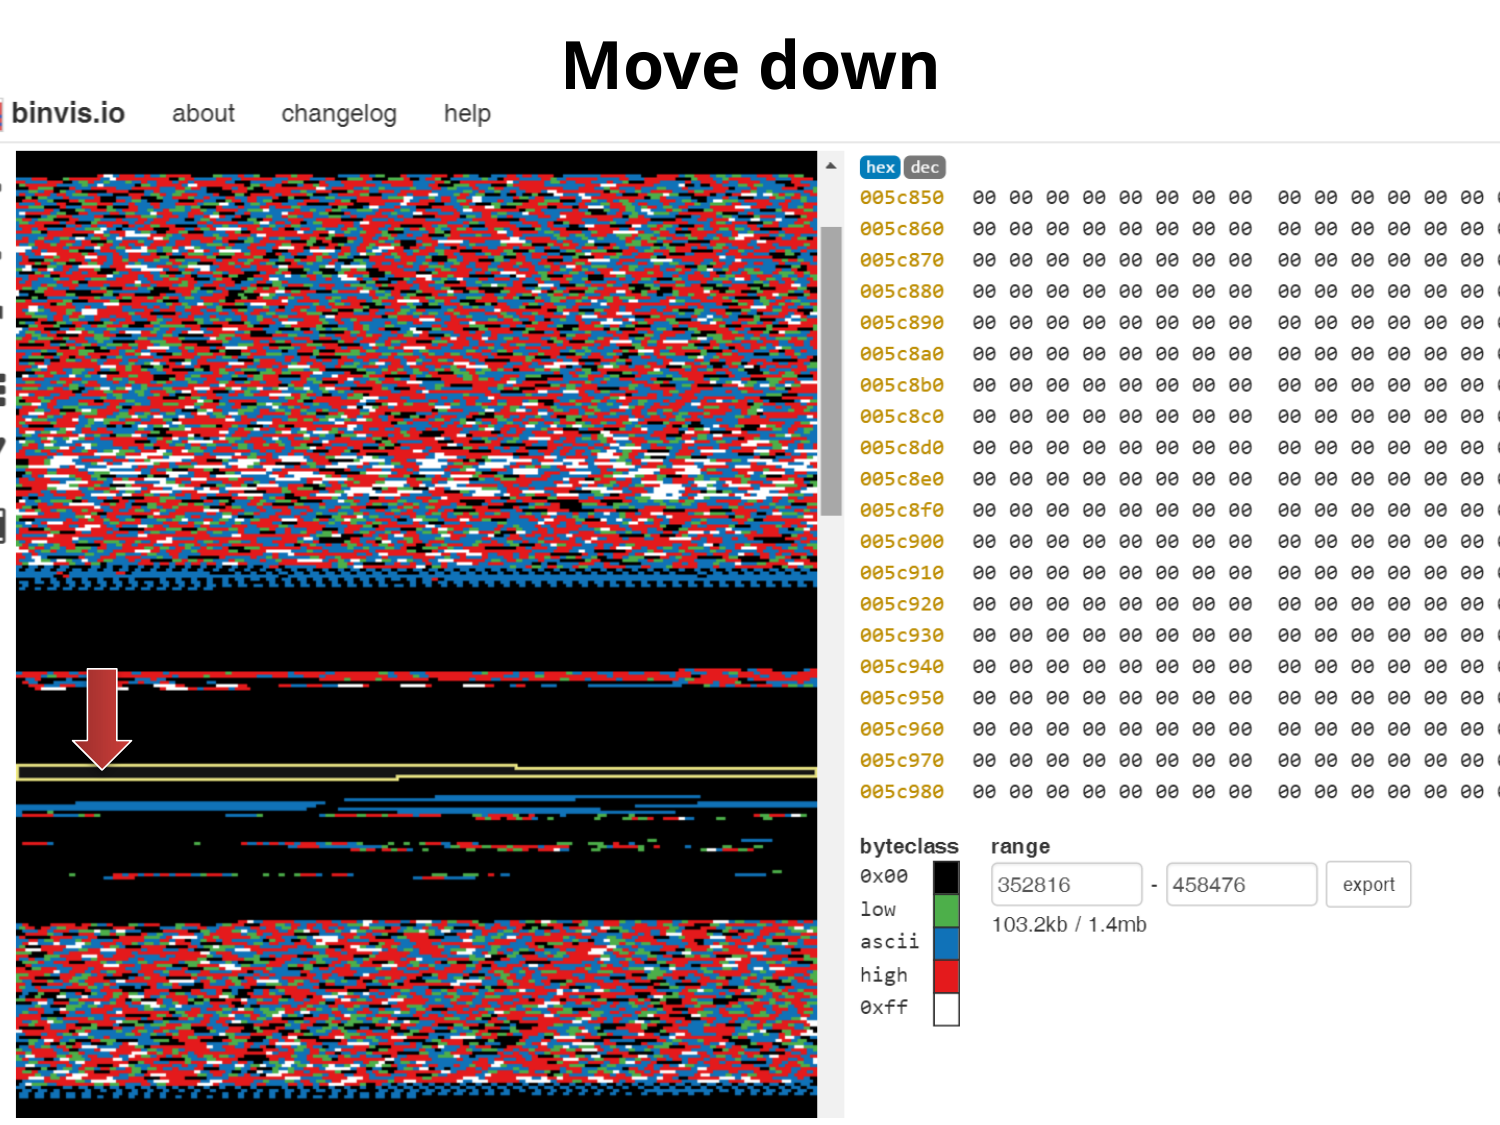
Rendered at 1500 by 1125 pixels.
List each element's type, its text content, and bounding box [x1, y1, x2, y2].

title Move down [2, 0, 1500, 89]
picture [0, 89, 1500, 1118]
